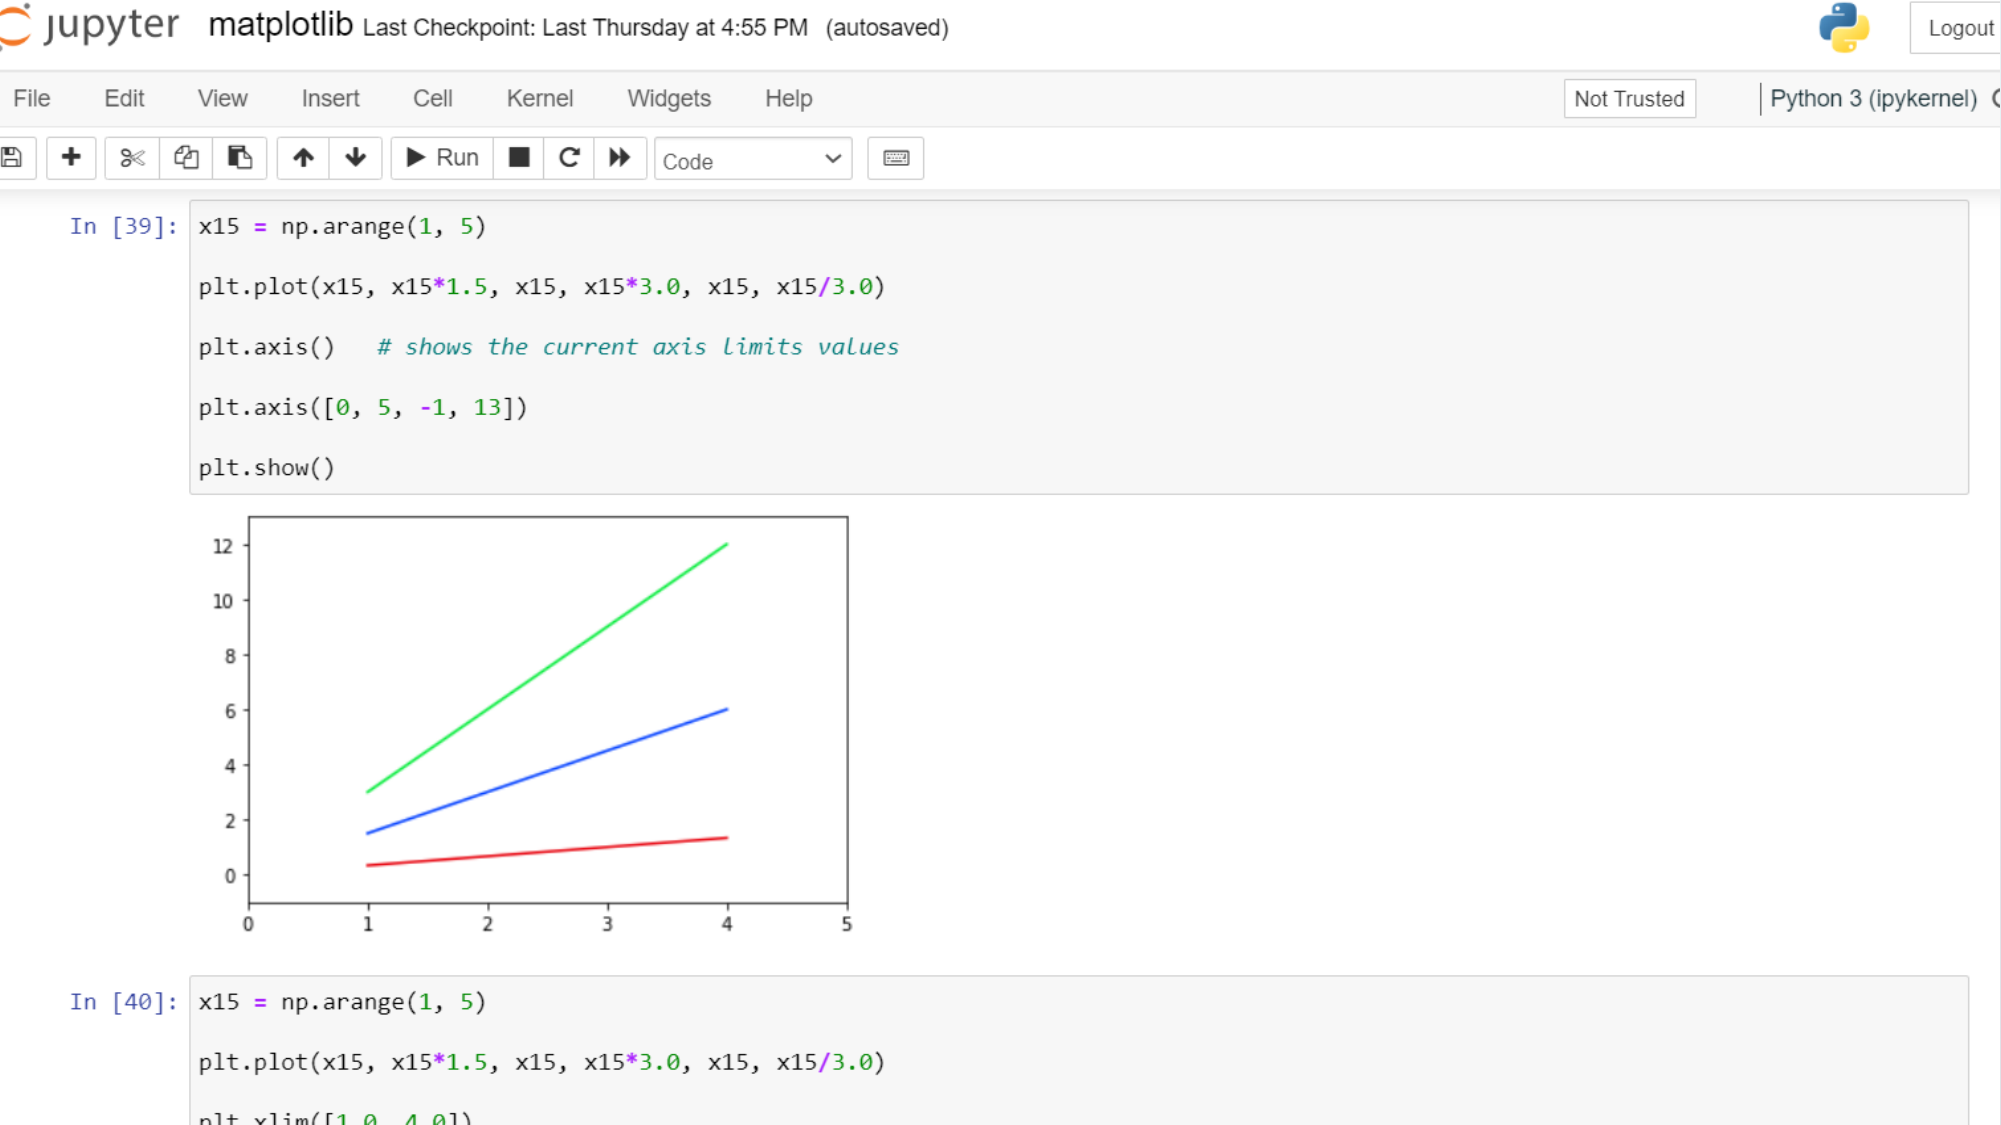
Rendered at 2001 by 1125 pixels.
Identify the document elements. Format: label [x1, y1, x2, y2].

list [0, 0, 2000, 1125]
